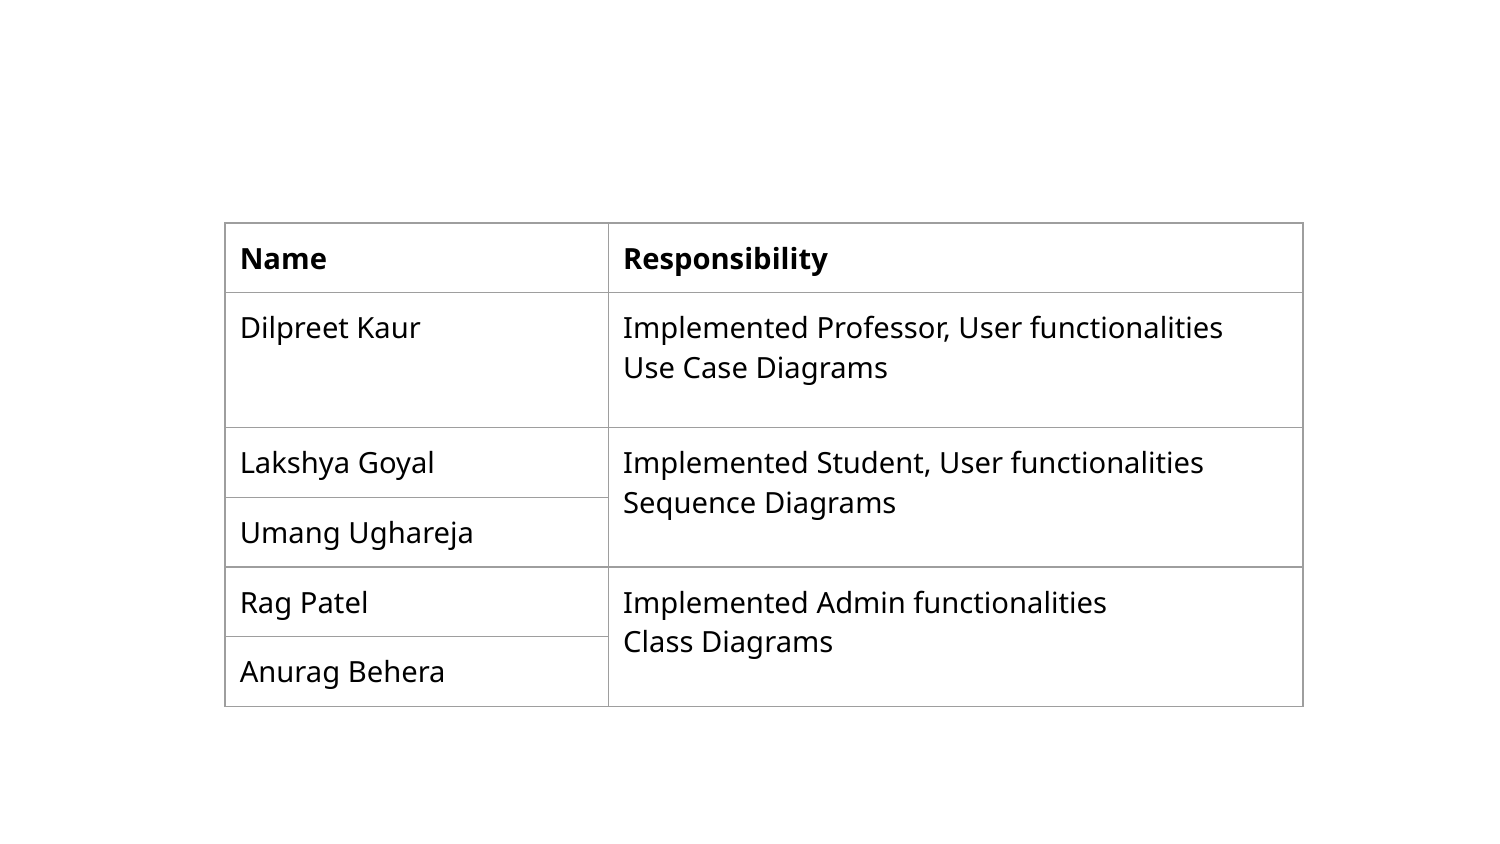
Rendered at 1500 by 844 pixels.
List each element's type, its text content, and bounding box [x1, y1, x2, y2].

table_cell Implemented Admin functionalities Class Diagrams [609, 568, 1302, 706]
table_cell Implemented Professor, User functionalities Use Case Diagrams [609, 293, 1302, 427]
table_header Responsibility [609, 224, 1302, 292]
table_cell Rag Patel [226, 568, 608, 636]
table_header Name [226, 224, 608, 292]
table_cell Umang Ughareja [226, 498, 608, 566]
table_cell Lakshya Goyal [226, 428, 608, 497]
table_cell Implemented Student, User functionalities Sequence Diagrams [609, 428, 1302, 566]
table_cell Anurag Behera [226, 637, 608, 706]
table_cell Dilpreet Kaur [226, 293, 608, 427]
